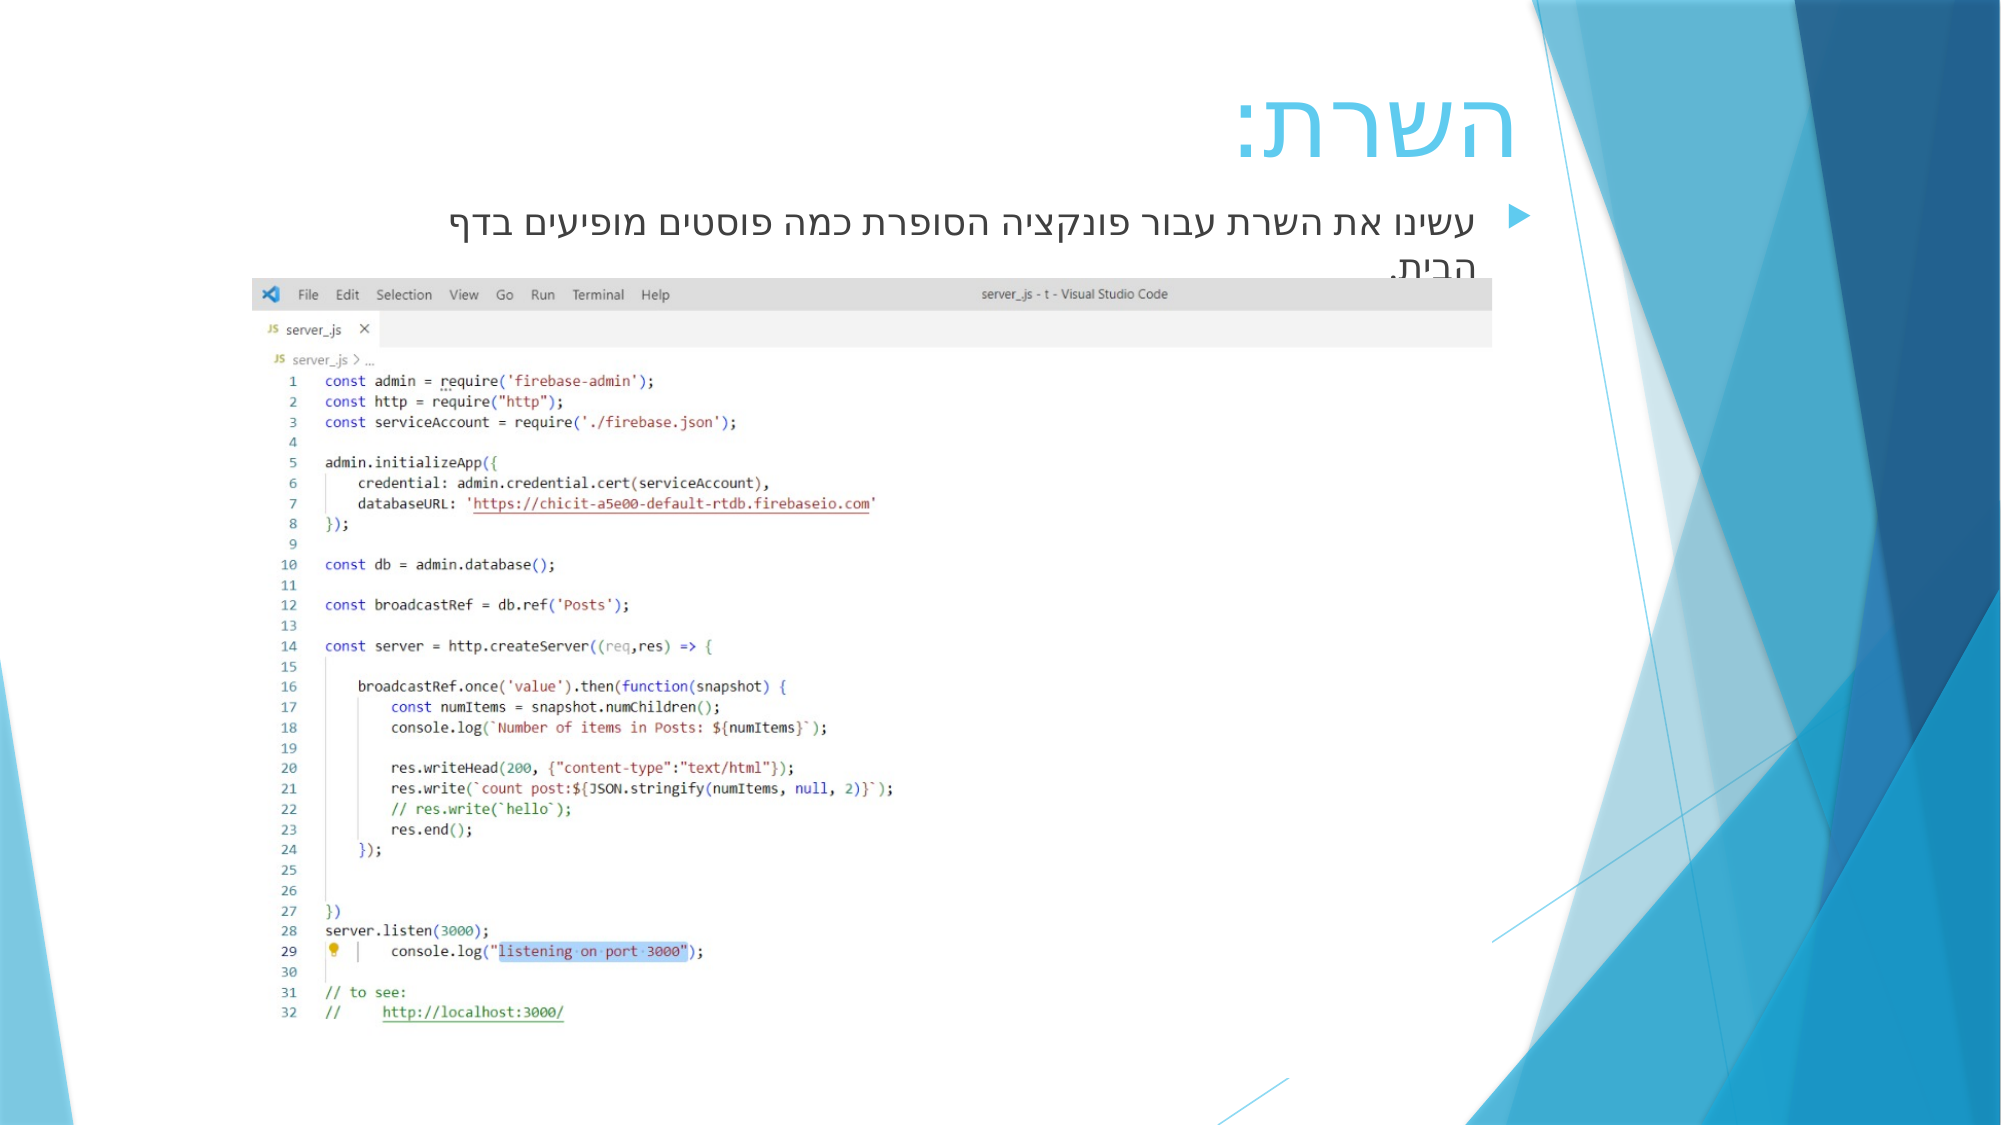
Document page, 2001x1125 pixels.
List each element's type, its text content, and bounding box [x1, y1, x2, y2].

title השרת: [126, 50, 1537, 191]
picture [251, 277, 1493, 1078]
list עשינו את השרת עבור פונקציה הסופרת כמה פוסטים מופיעים בדף הבית. [354, 190, 1550, 263]
